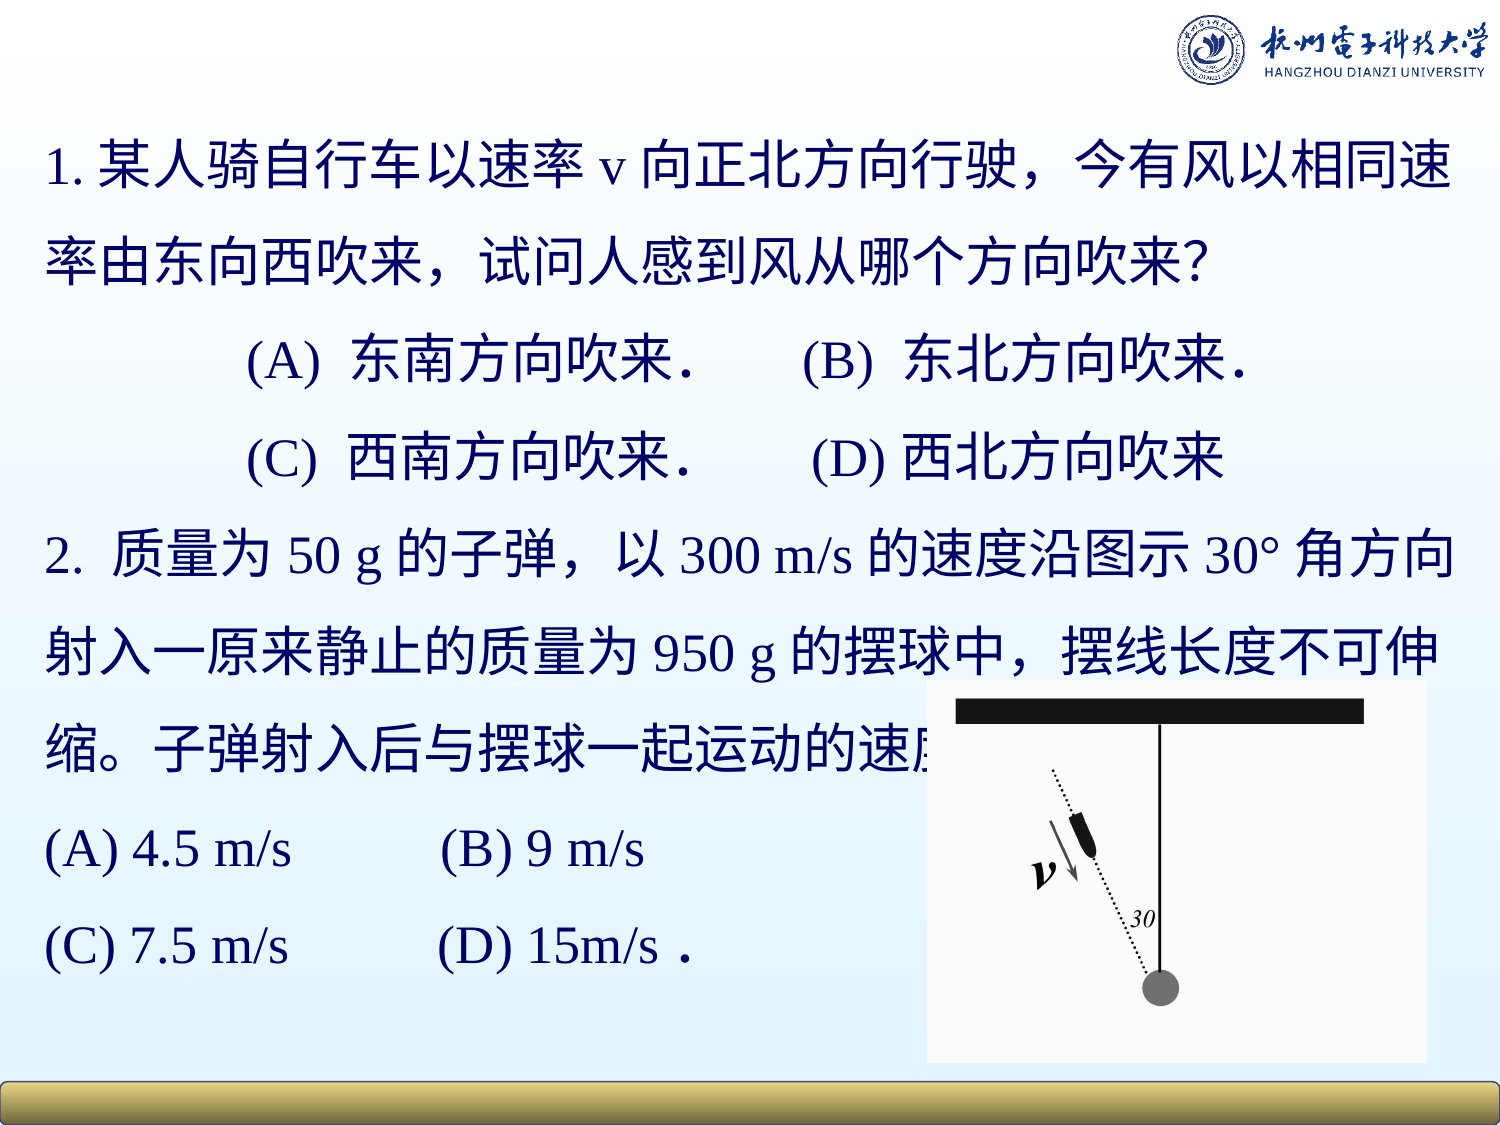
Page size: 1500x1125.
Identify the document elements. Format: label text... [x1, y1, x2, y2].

picture [1175, 11, 1488, 88]
picture [927, 680, 1427, 1063]
text_box 1.某人骑自行车以速率v向正北方向行驶，今有风以相同速率由东向西吹来，试问人感到风从哪个方向吹来？ (A) 东南方向吹来． (B) 东北方向吹来． (C) 西南方向吹来． (D)西北方向吹来 2. 质量为50 g的子弹，以300 m/s的速度沿图示30°角方向射入一原来静止的质量为950 g的摆球中，摆线长度不可伸缩。子弹射入后与摆球一起运动的速度为 (A) 4.5 m/s (B) 9 m/s (C) 7.5 m/s (D) 15m/s． [29, 90, 1483, 982]
